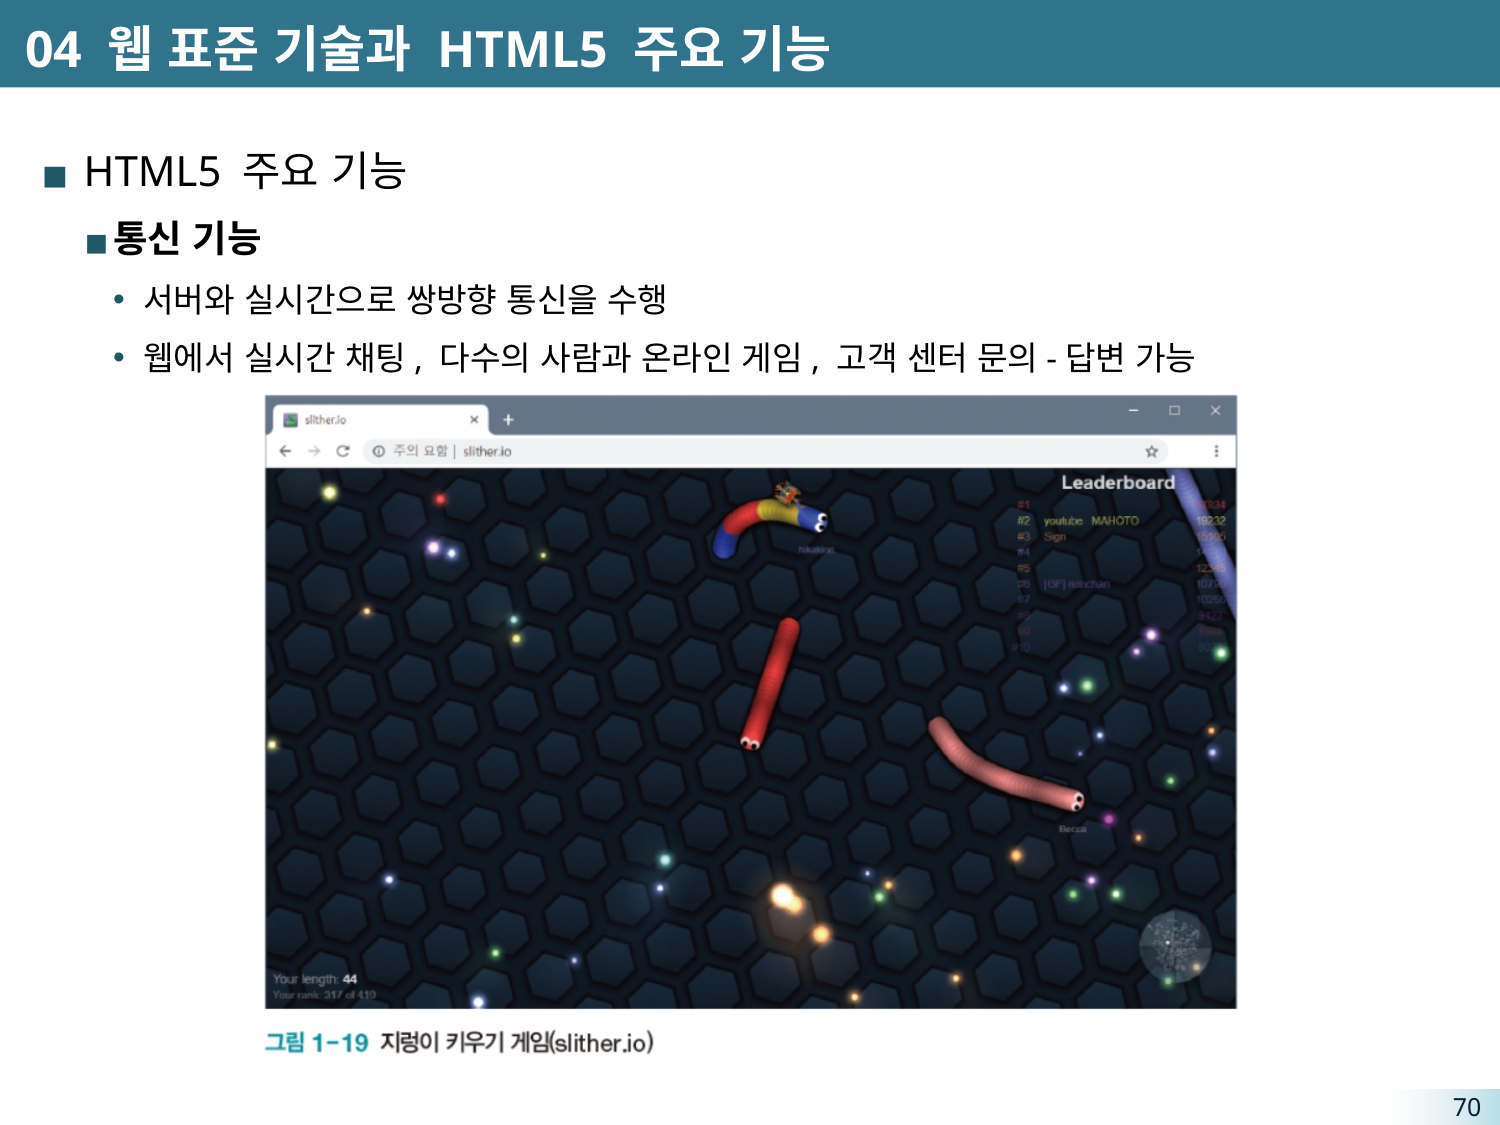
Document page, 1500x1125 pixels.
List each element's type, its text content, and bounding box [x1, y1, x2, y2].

list HTML5 주요 기능 통신 기능 서버와 실시간으로 쌍방향 통신을 수행 웹에서 실시간 채팅, 다수의 사람과 온라인 게임, 고객 센터 문의-답변 가능 [10, 126, 1481, 1057]
title 04 웹 표준 기술과 HTML5 주요 기능 [10, 8, 1288, 87]
picture [253, 385, 1247, 1059]
